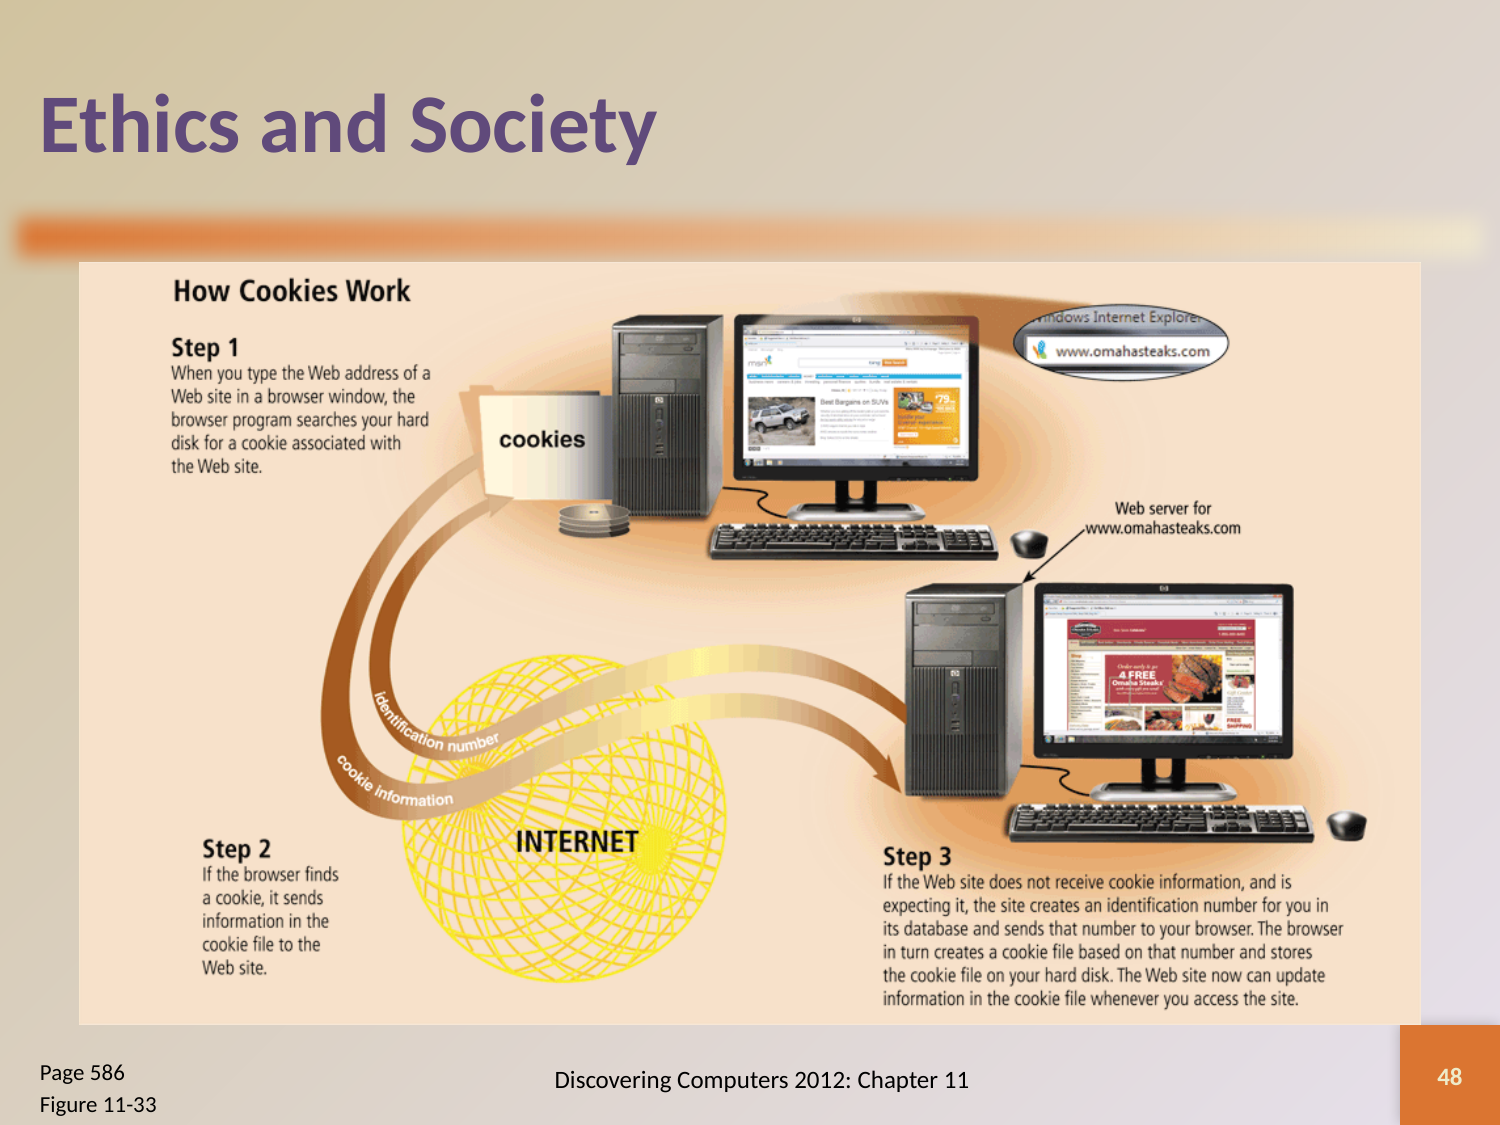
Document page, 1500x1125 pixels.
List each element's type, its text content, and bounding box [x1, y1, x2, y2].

title Ethics and Society [24, 24, 1475, 213]
slide_number 48 [1400, 1025, 1500, 1125]
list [78, 262, 1421, 1026]
footer Discovering Computers 2012: Chapter 11 [450, 1036, 1075, 1120]
list Page 586 Figure 11-33 [24, 1050, 300, 1125]
